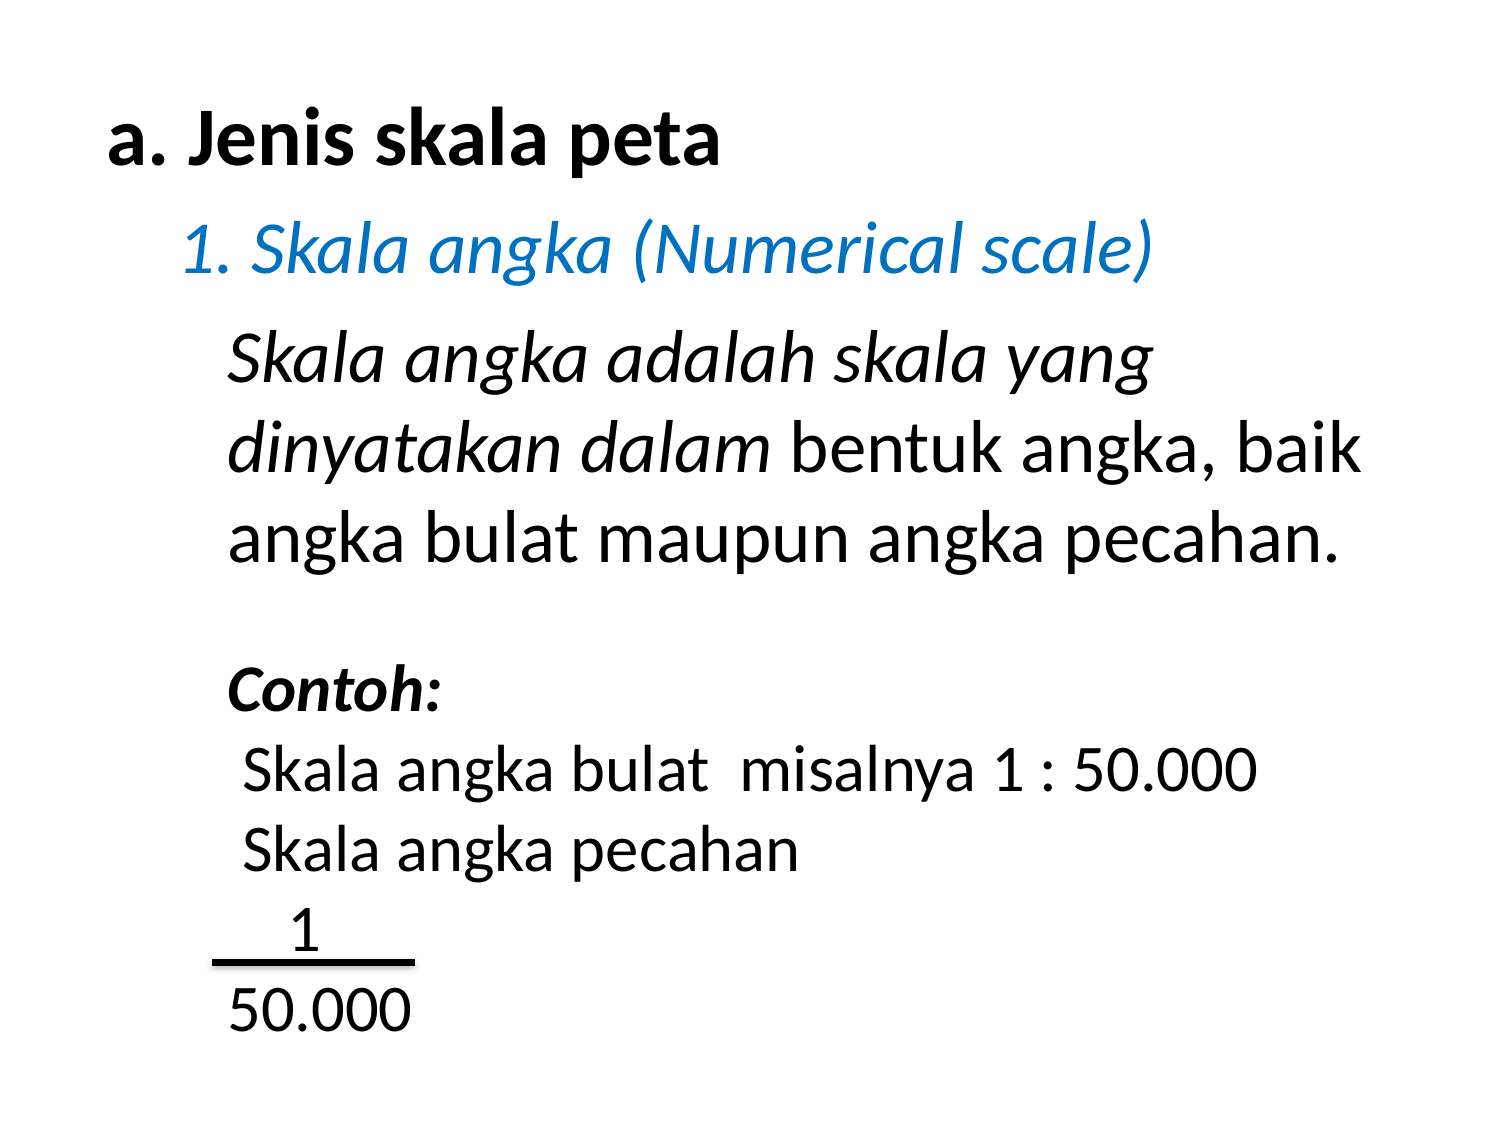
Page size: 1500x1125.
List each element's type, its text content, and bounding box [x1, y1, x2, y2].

text_box Contoh: Skala angka bulat misalnya 1 : 50.000 Skala angka pecahan 1 50.000 [212, 637, 1438, 1052]
text_box 1. Skala angka (Numerical scale) [162, 191, 1438, 296]
text_box Skala angka adalah skala yang dinyatakan dalam bentuk angka, baik angka bulat maupun angka pecahan. [212, 299, 1438, 585]
text_box a. Jenis skala peta [91, 75, 739, 190]
